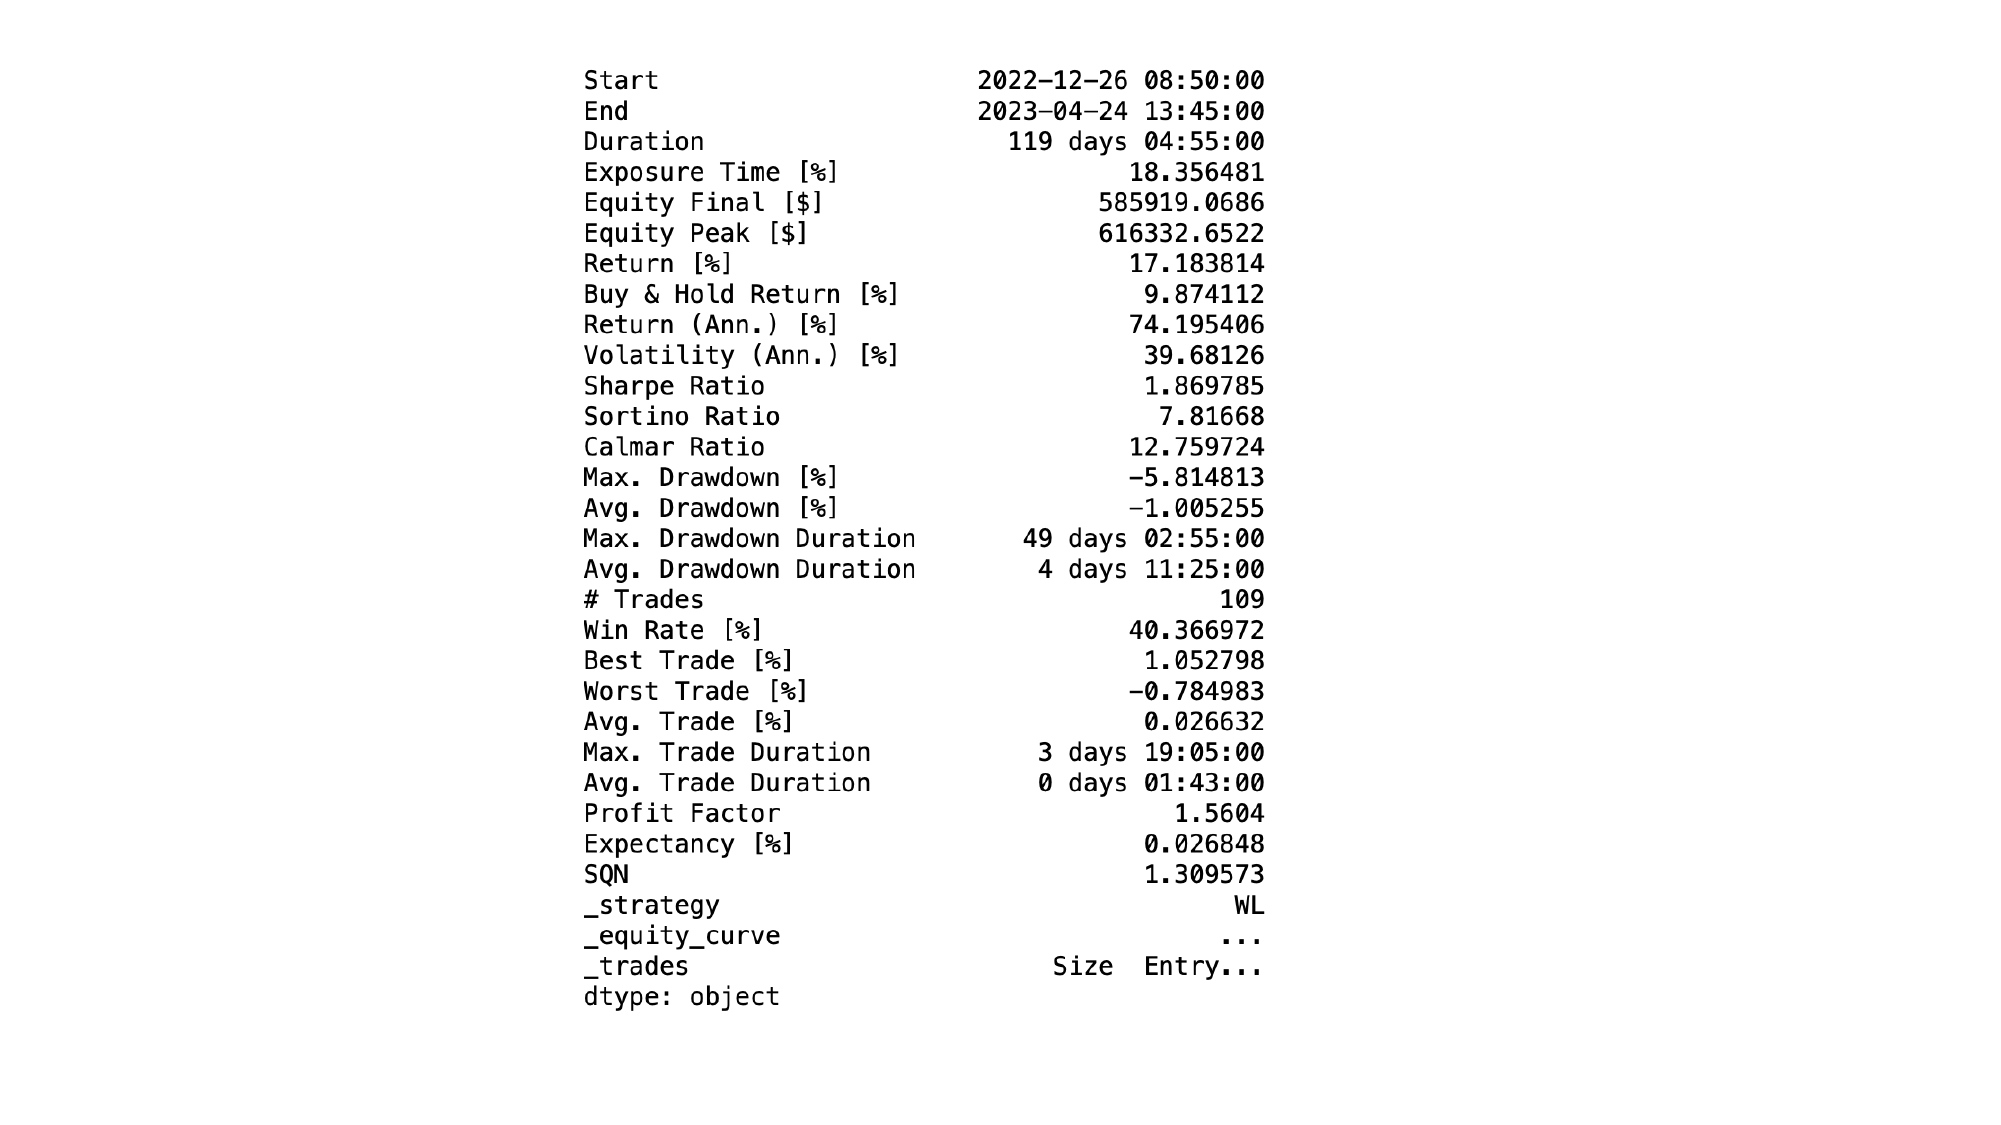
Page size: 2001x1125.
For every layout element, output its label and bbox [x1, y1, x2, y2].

list [570, 59, 1301, 1029]
